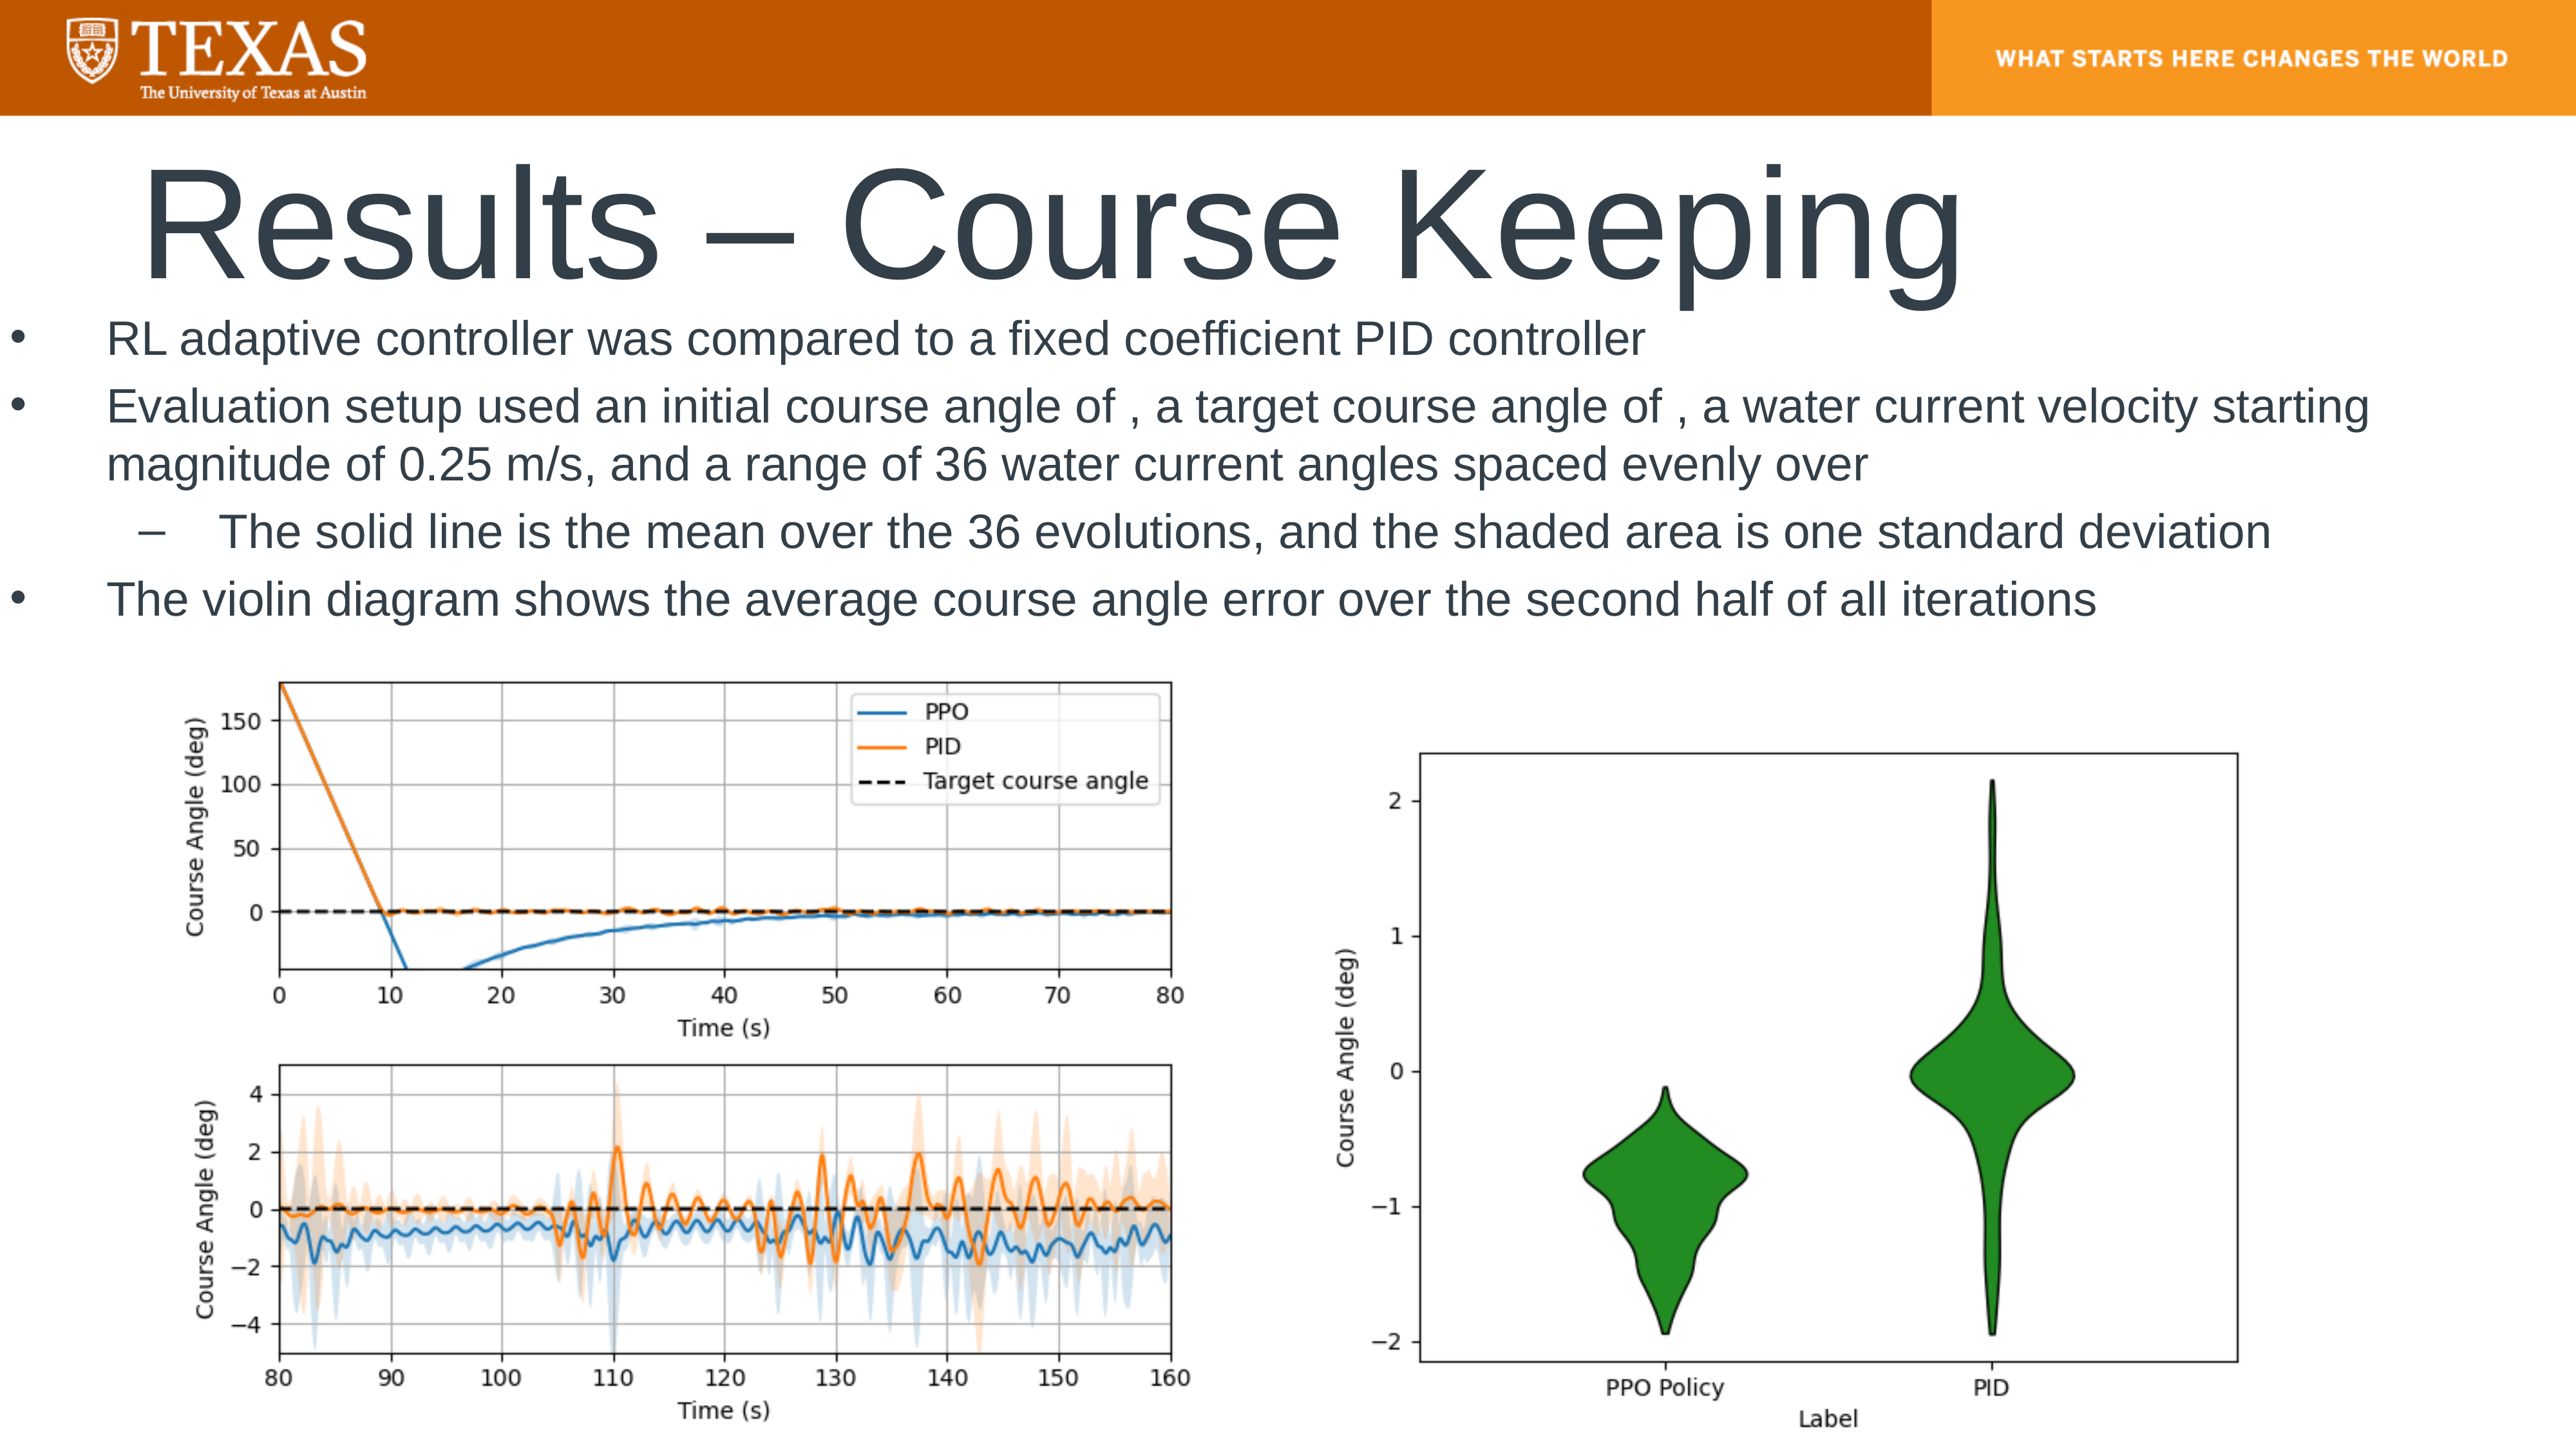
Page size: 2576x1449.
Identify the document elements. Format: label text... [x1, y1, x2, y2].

picture [0, 0, 2576, 1449]
title Results – Course Keeping [129, 94, 2447, 336]
